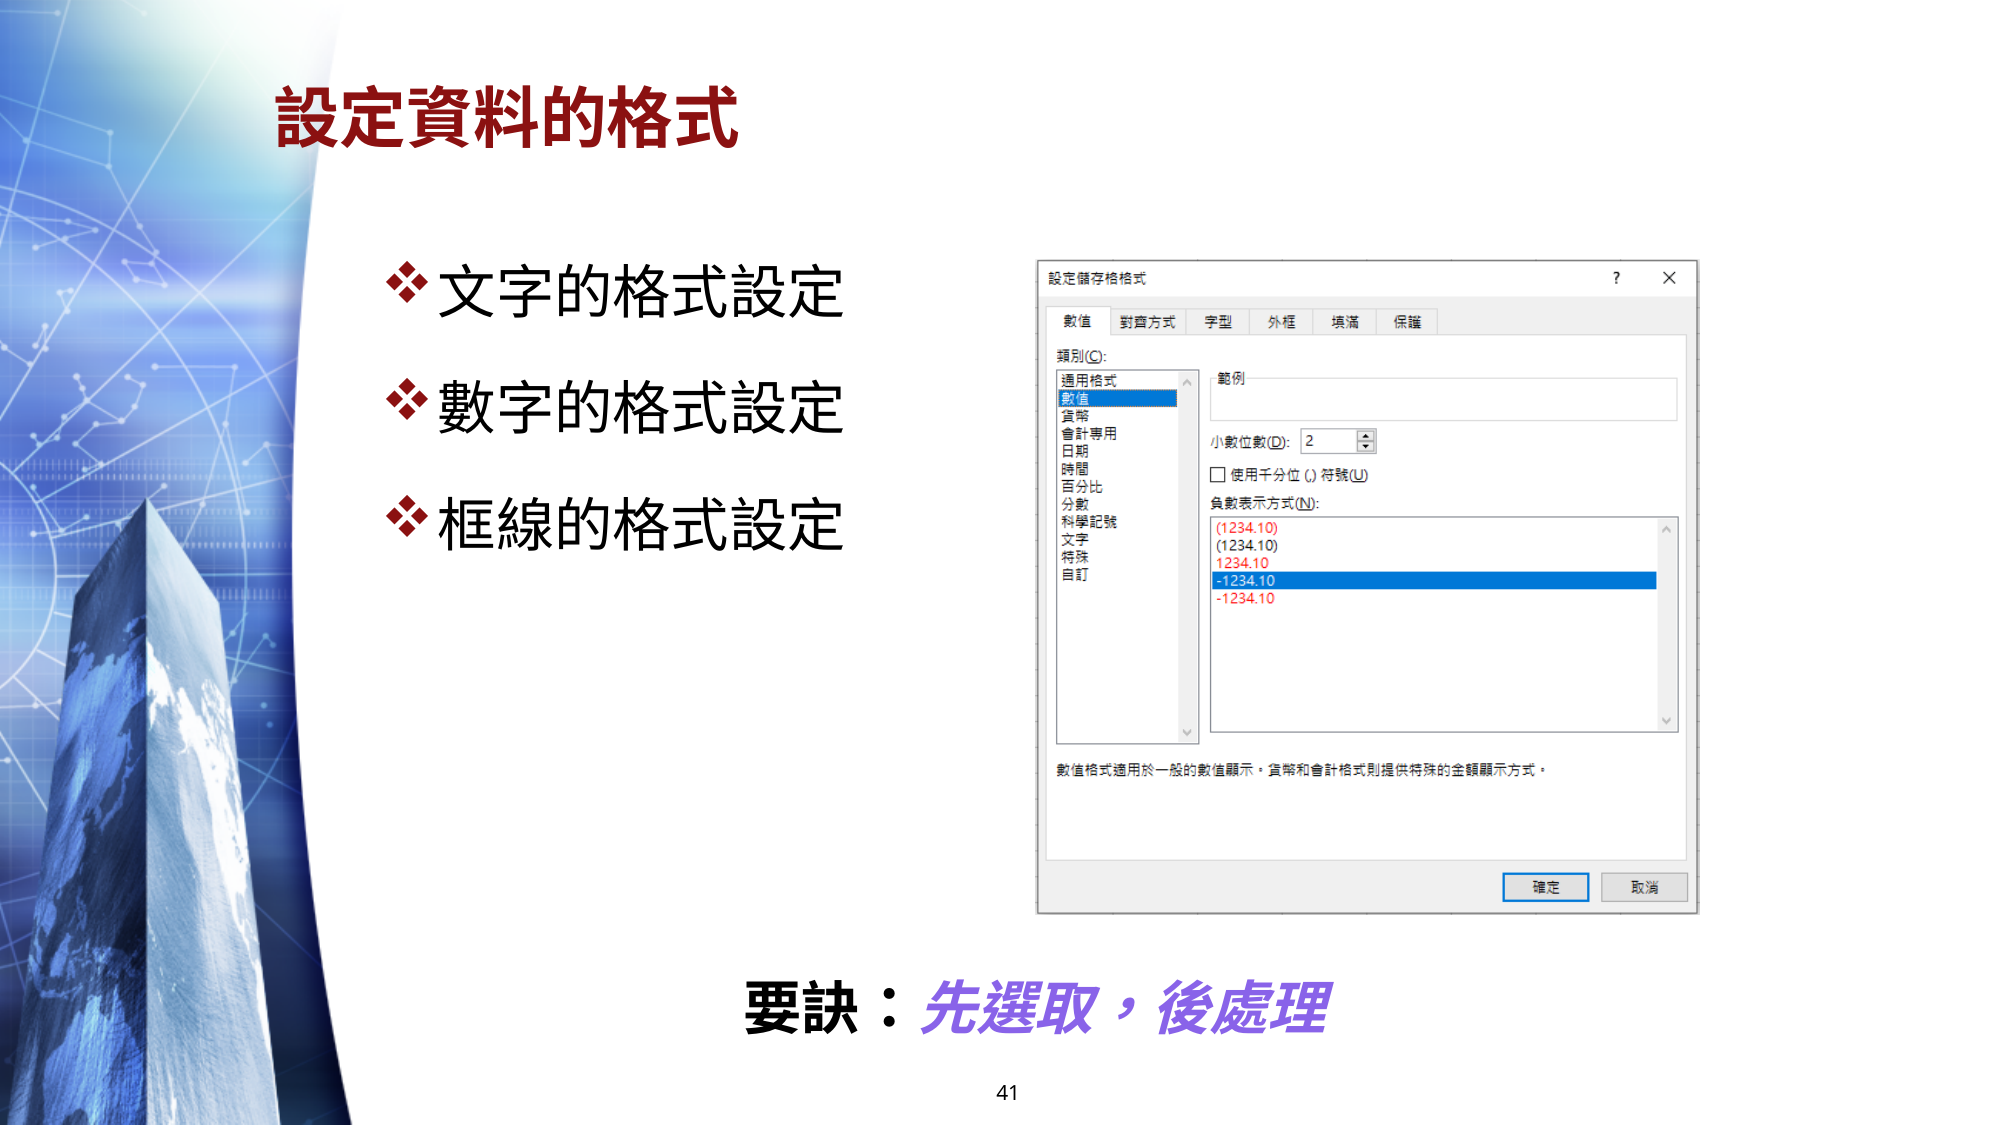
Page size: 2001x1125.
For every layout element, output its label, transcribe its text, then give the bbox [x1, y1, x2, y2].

slide_number 41 [916, 1071, 1100, 1115]
list 文字的格式設定 數字的格式設定 框線的格式設定 [366, 212, 1909, 1038]
text_box 要訣：先選取，後處理 [728, 964, 1342, 1049]
picture [1035, 259, 1700, 915]
picture [0, 0, 400, 1125]
title 設定資料的格式 [258, 75, 1809, 156]
